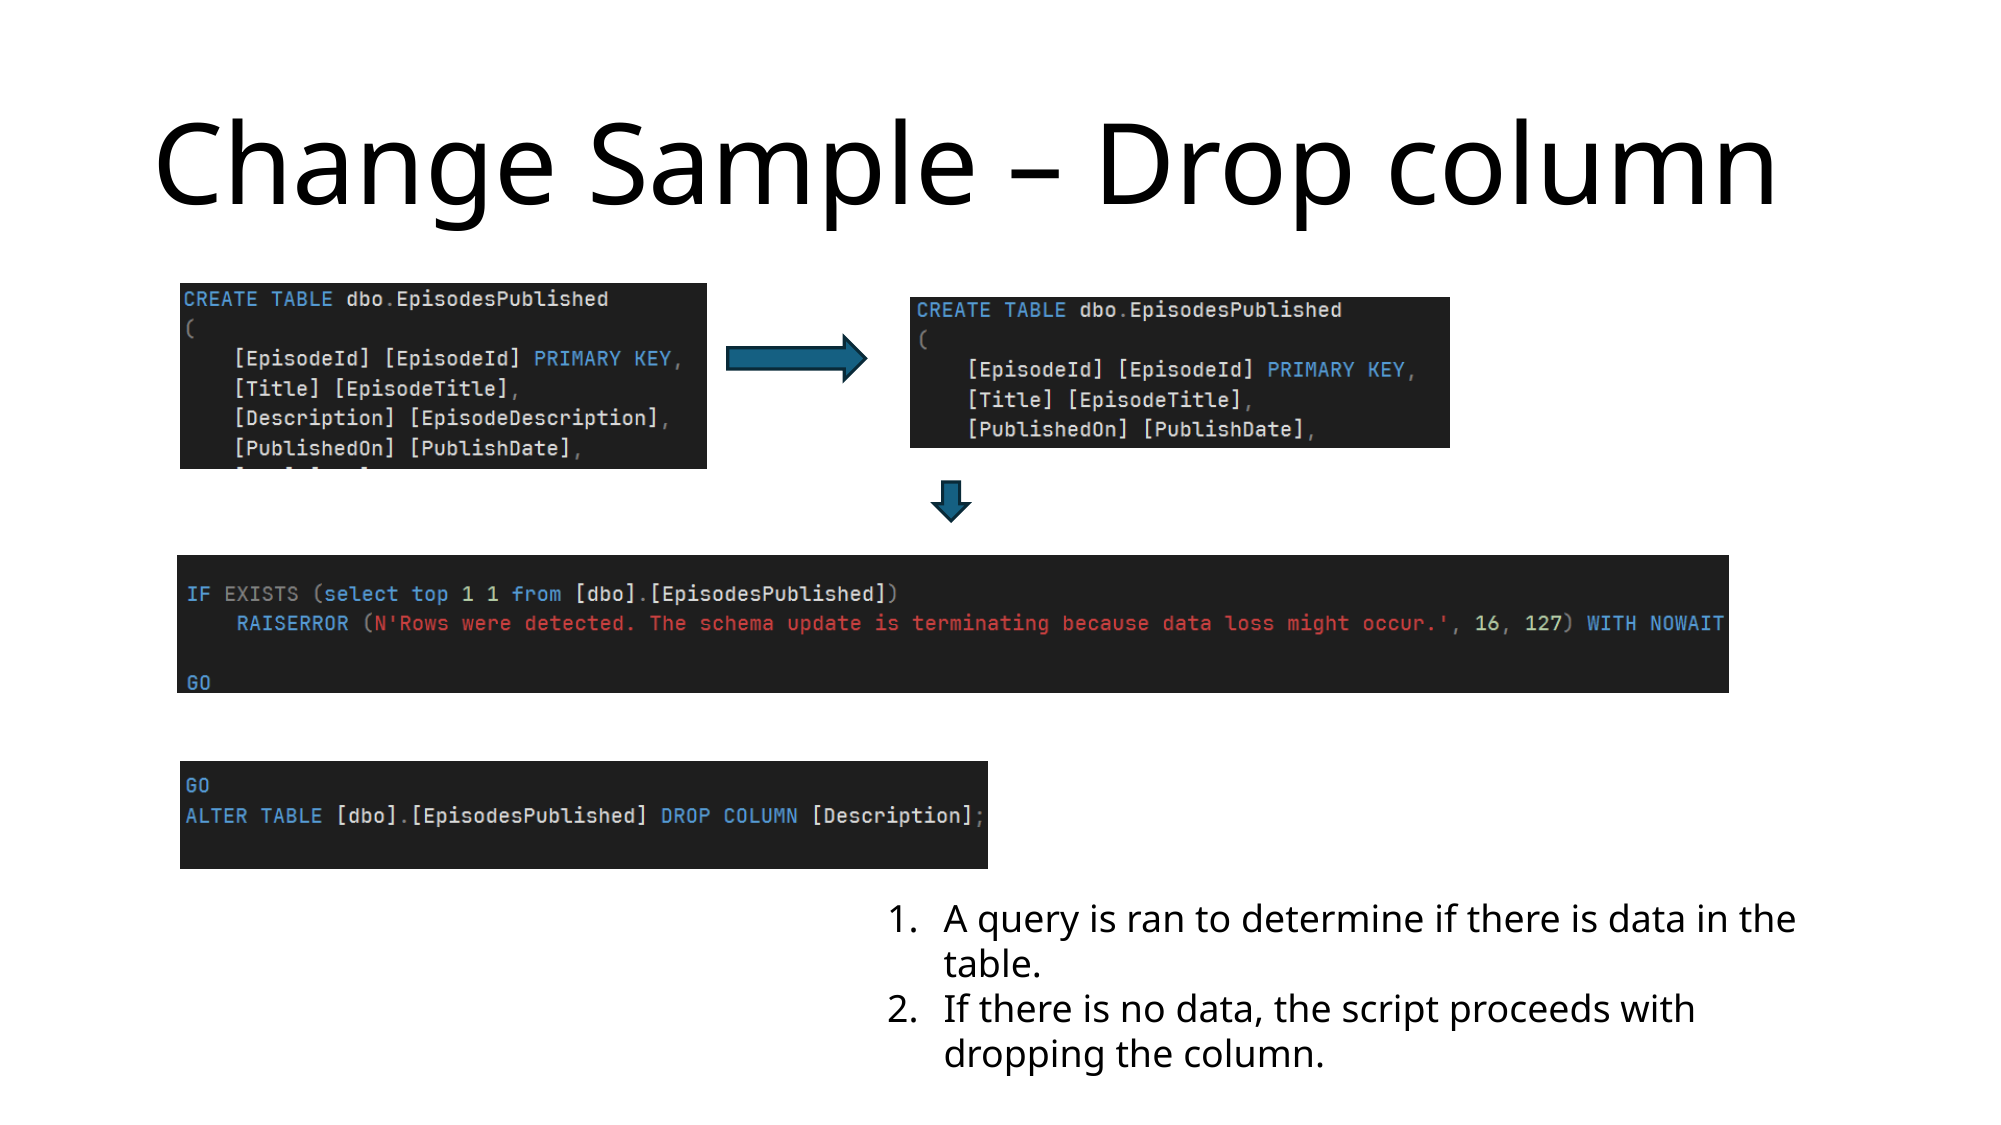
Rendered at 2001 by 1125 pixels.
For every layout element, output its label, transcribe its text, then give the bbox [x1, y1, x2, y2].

picture [179, 282, 707, 470]
picture [179, 760, 989, 869]
text_box [726, 333, 868, 384]
text_box A query is ran to determine if there is data in the table. If there is no data, the script proceeds with dropping the column. [872, 887, 1863, 1082]
picture [910, 297, 1450, 449]
text_box [930, 480, 972, 524]
title Change Sample – Drop column [137, 59, 1863, 278]
picture [176, 554, 1729, 694]
